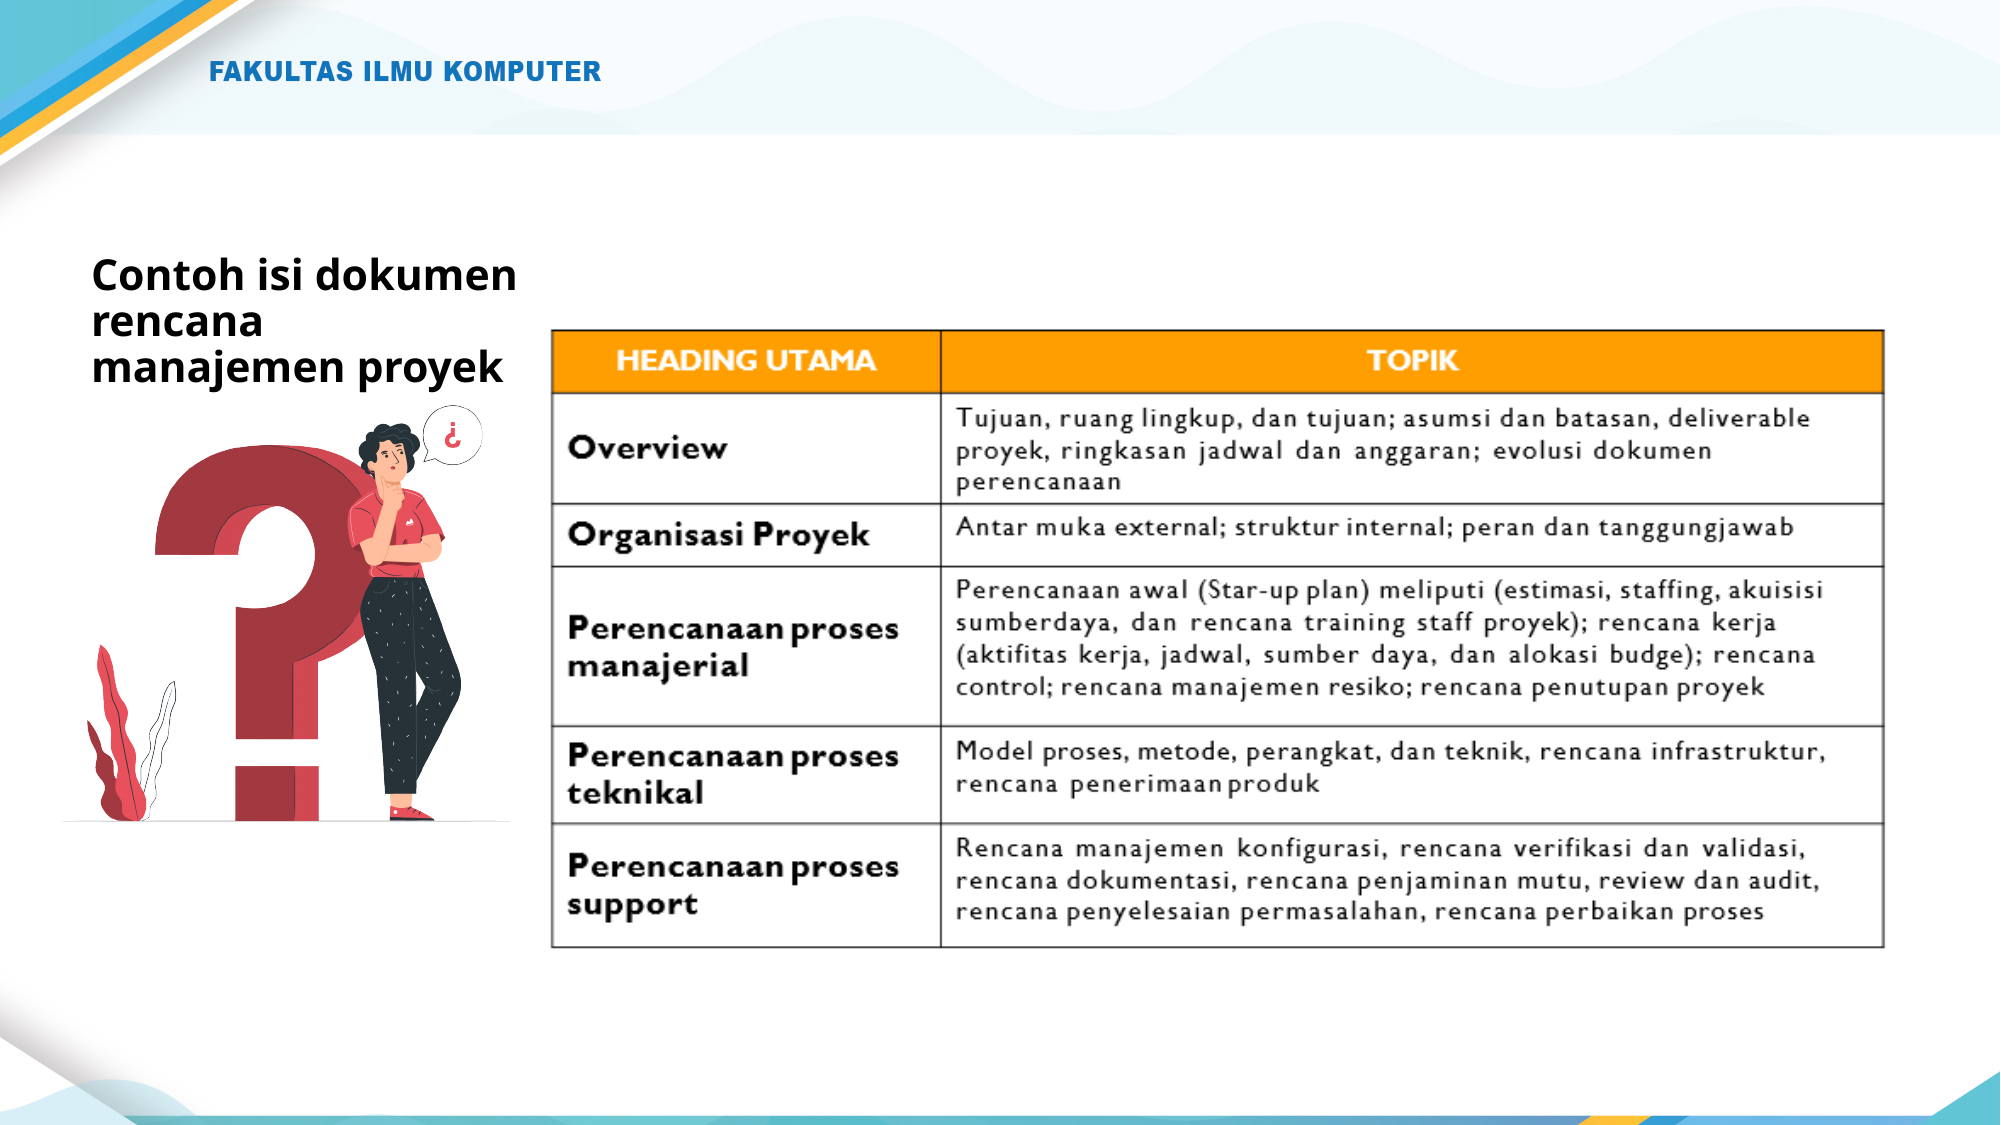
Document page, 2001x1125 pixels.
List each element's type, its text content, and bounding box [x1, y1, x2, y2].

text_box Contoh isi dokumen rencana manajemen proyek [76, 238, 540, 350]
picture [0, 0, 2000, 1125]
